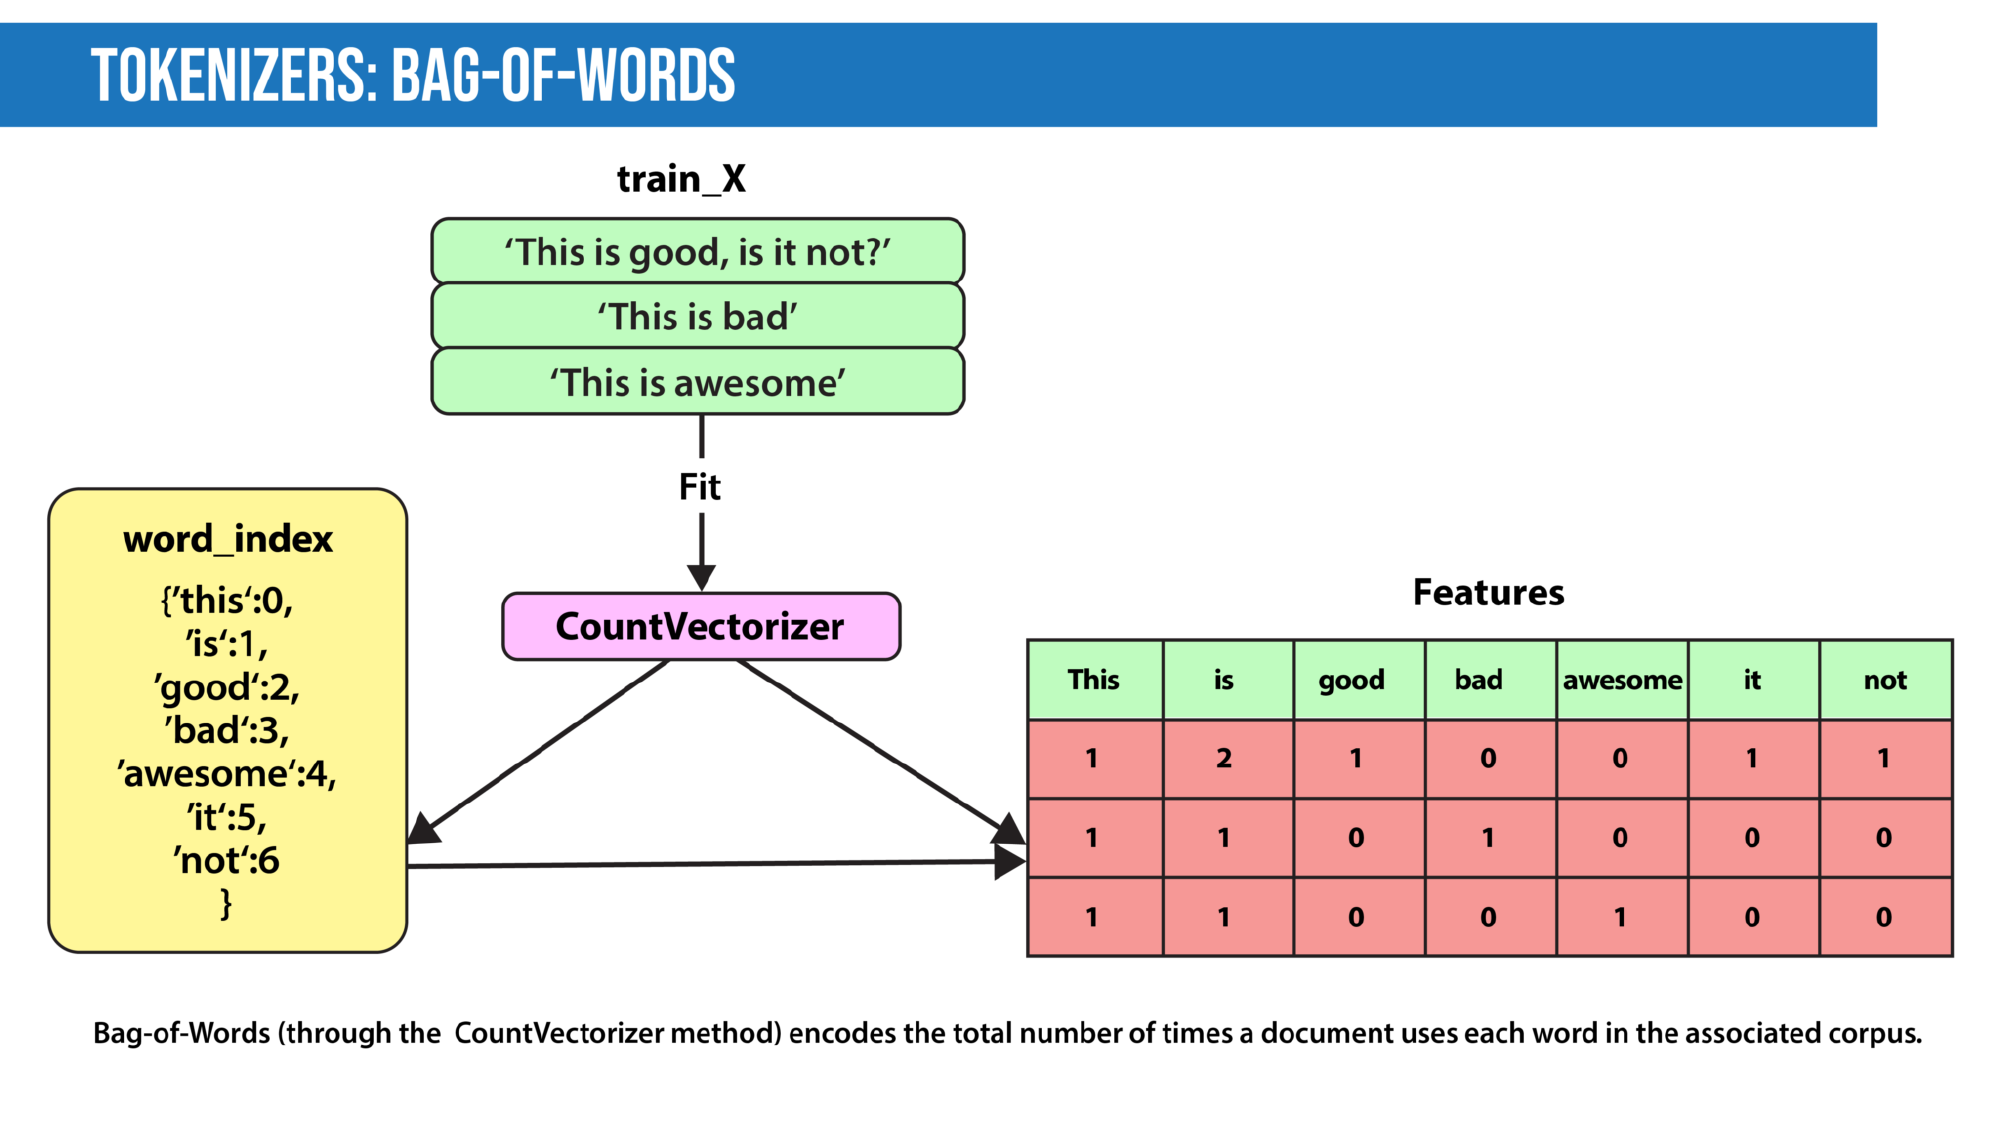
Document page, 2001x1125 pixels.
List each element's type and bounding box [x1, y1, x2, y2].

list [0, 0, 2000, 1125]
